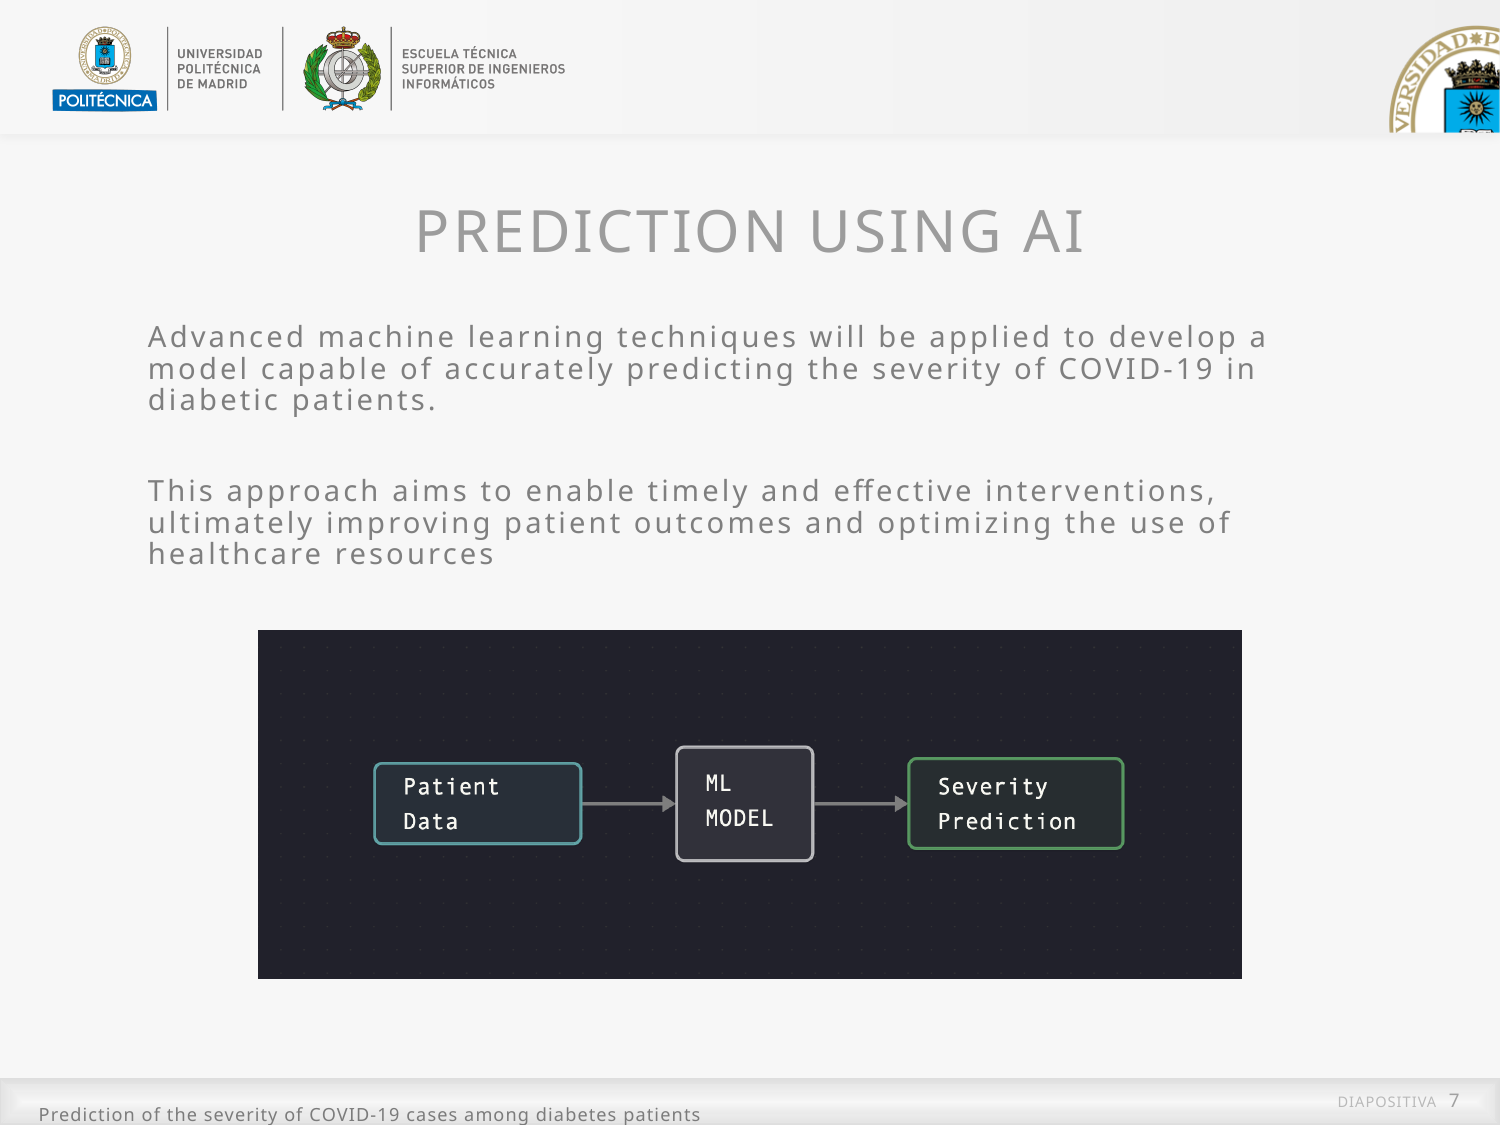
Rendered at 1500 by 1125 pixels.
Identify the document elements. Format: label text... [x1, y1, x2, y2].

picture [258, 630, 1242, 979]
list Prediction of the severity of COVID-19 cases among diabetes patients [32, 1077, 1137, 1125]
picture [30, 4, 587, 134]
list Prediction using AI [94, 202, 1406, 360]
picture [1470, 101, 1483, 115]
text_box This approach aims to enable timely and effective interventions, ultimately improving patient outcomes and optimizing the use of healthcare resources [147, 476, 1352, 571]
picture [1387, 23, 1500, 133]
list Advanced machine learning techniques will be applied to develop a model capable of accurately predicting the severity of COVID-19 in diabetic patients. [147, 322, 1352, 419]
